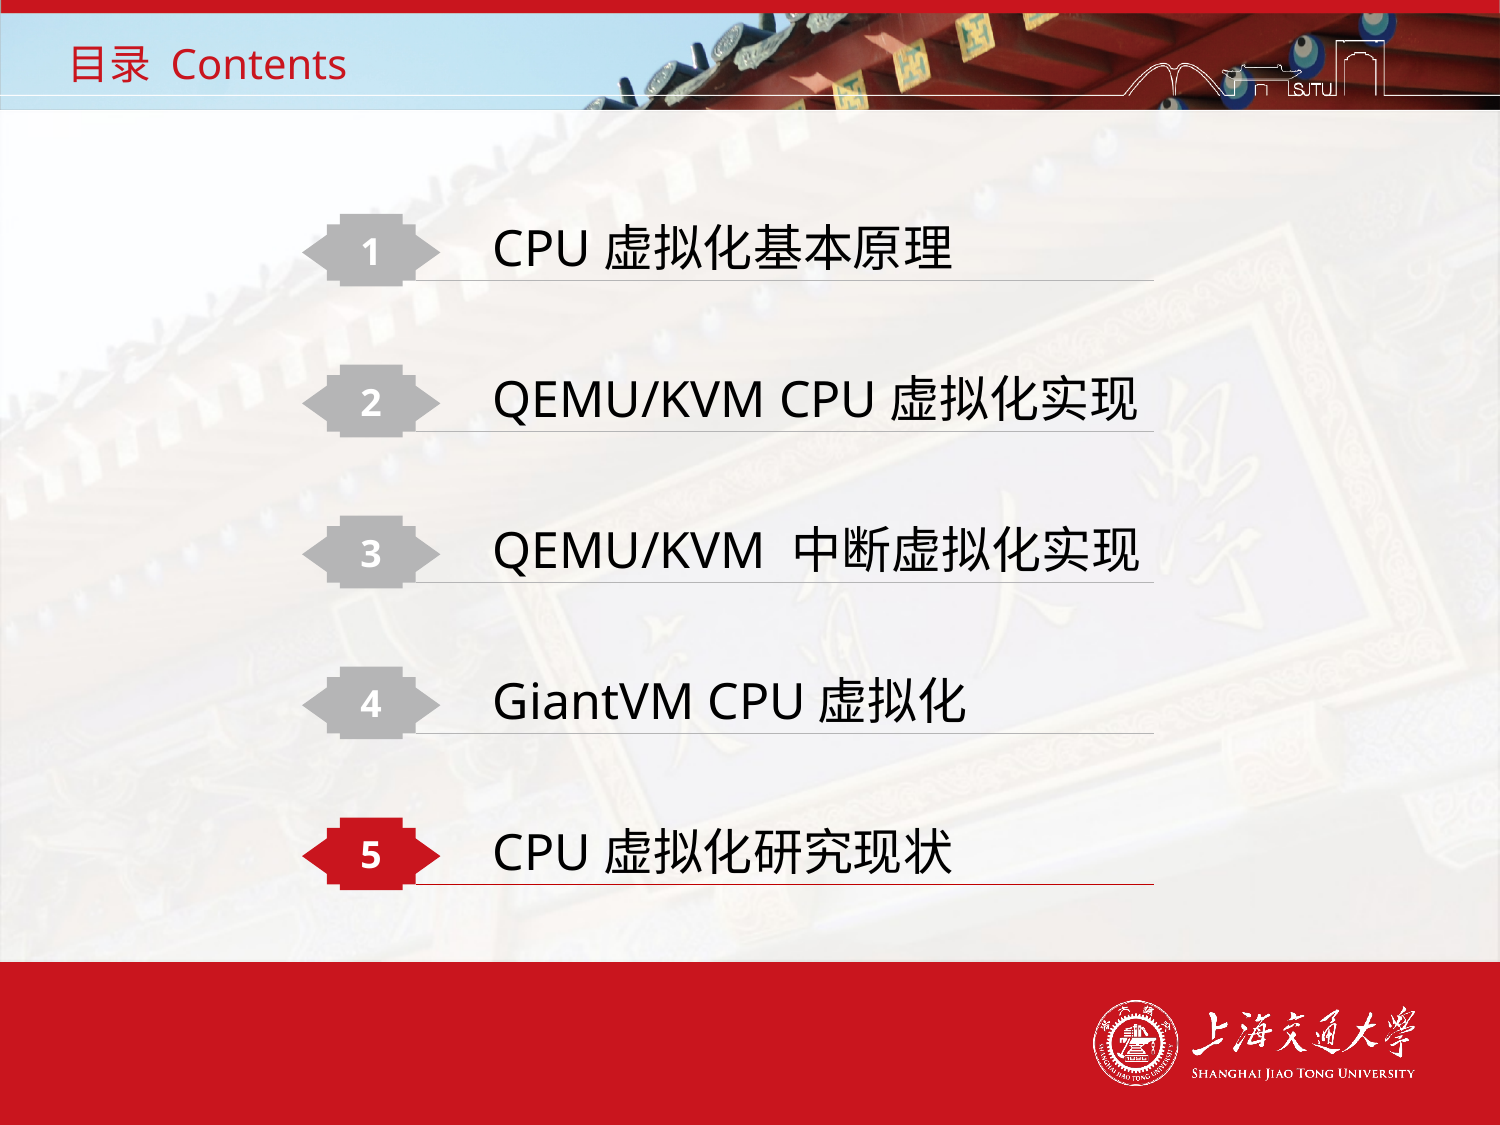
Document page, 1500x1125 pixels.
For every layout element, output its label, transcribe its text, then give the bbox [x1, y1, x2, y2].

picture [1093, 1000, 1415, 1086]
picture [0, 0, 1500, 110]
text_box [302, 817, 441, 891]
text_box QEMU/KVM CPU虚拟化实现 [478, 359, 1198, 435]
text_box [302, 666, 441, 740]
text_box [302, 515, 441, 589]
picture [0, 111, 1500, 962]
text_box CPU虚拟化基本原理 [478, 209, 1198, 284]
text_box QEMU/KVM 中断虚拟化实现 [478, 510, 1198, 586]
text_box GiantVM CPU虚拟化 [478, 661, 1198, 737]
title 目录 Contents [53, 38, 1116, 94]
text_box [302, 364, 441, 438]
text_box CPU虚拟化研究现状 [478, 812, 1198, 888]
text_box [302, 213, 441, 287]
